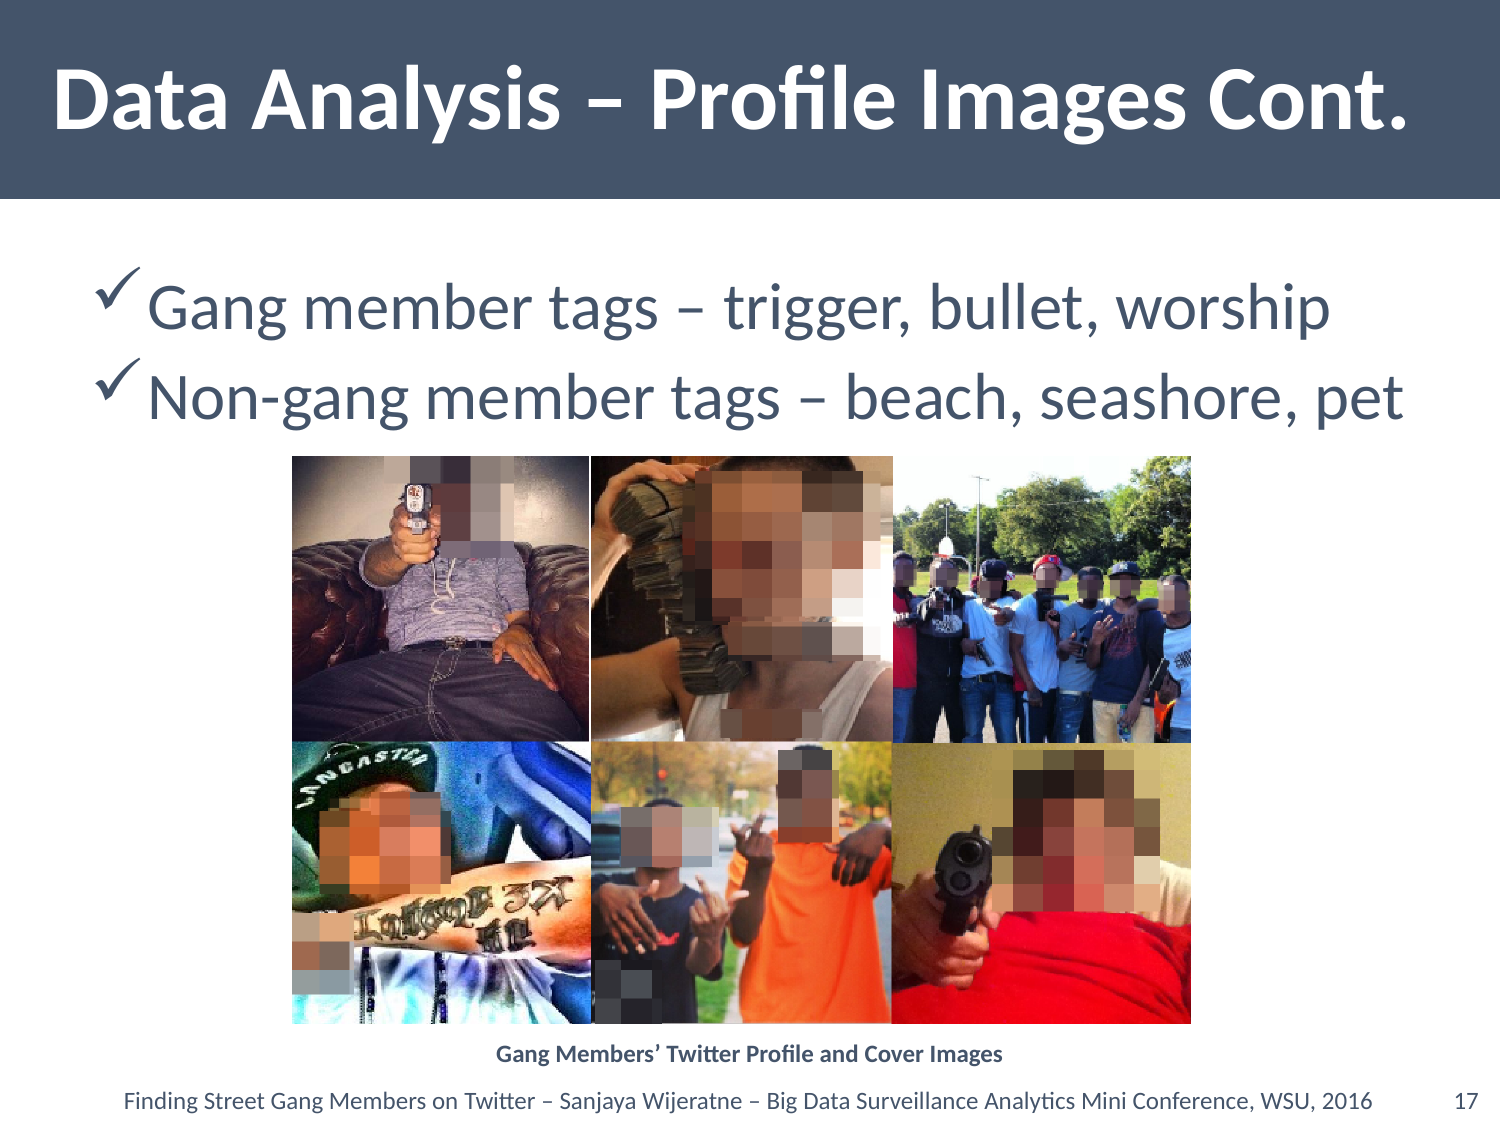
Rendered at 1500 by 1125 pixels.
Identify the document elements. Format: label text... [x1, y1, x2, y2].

title Data Analysis – Profile Images Cont. [0, 0, 1500, 199]
text_box Gang member tags – trigger, bullet, worship Non-gang member tags – beach, seashore, pet [0, 255, 1483, 492]
text_box Gang Members’ Twitter Profile and Cover Images [0, 1022, 1500, 1083]
footer Finding Street Gang Members on Twitter – Sanjaya Wijeratne – Big Data Surveillance Analytics Mini Conference, WSU, 2016 [0, 1083, 1500, 1125]
picture [292, 456, 1191, 1024]
